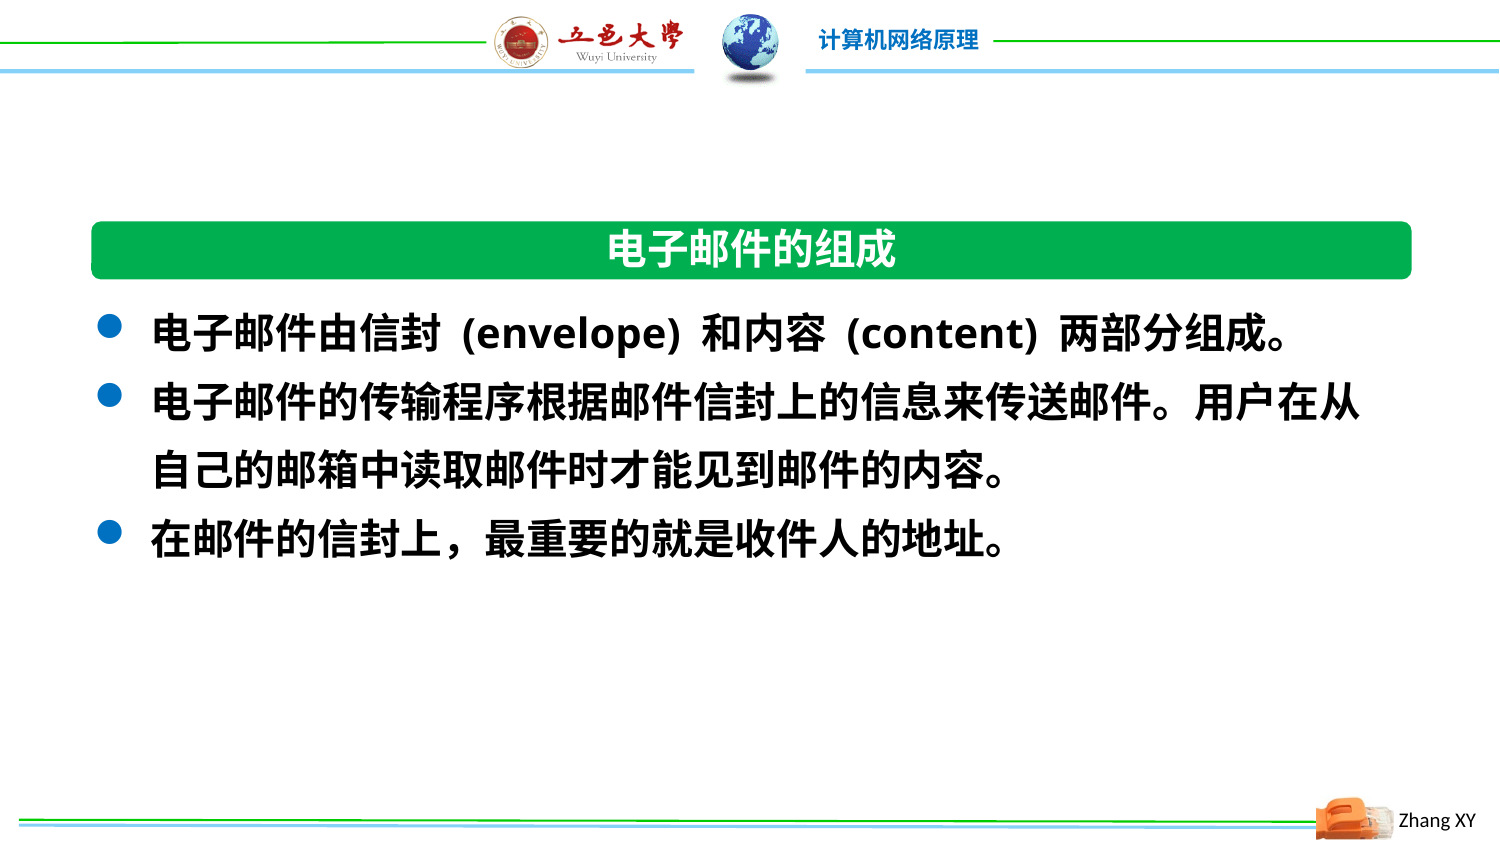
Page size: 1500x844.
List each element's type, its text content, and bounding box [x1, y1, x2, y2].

text_box 电子邮件由信封 (envelope) 和内容 (content) 两部分组成。 电子邮件的传输程序根据邮件信封上的信息来传送邮件。用户在从自己的邮箱中读取邮件时才能见到邮件的内容。 在邮件的信封上，最重要的就是收件人的地址。 [79, 280, 1412, 571]
text_box 电子邮件的组成 [590, 215, 913, 280]
picture [494, 15, 697, 69]
text_box [913, 221, 1412, 280]
picture [1316, 796, 1394, 840]
picture [720, 12, 780, 88]
text_box [91, 221, 590, 280]
